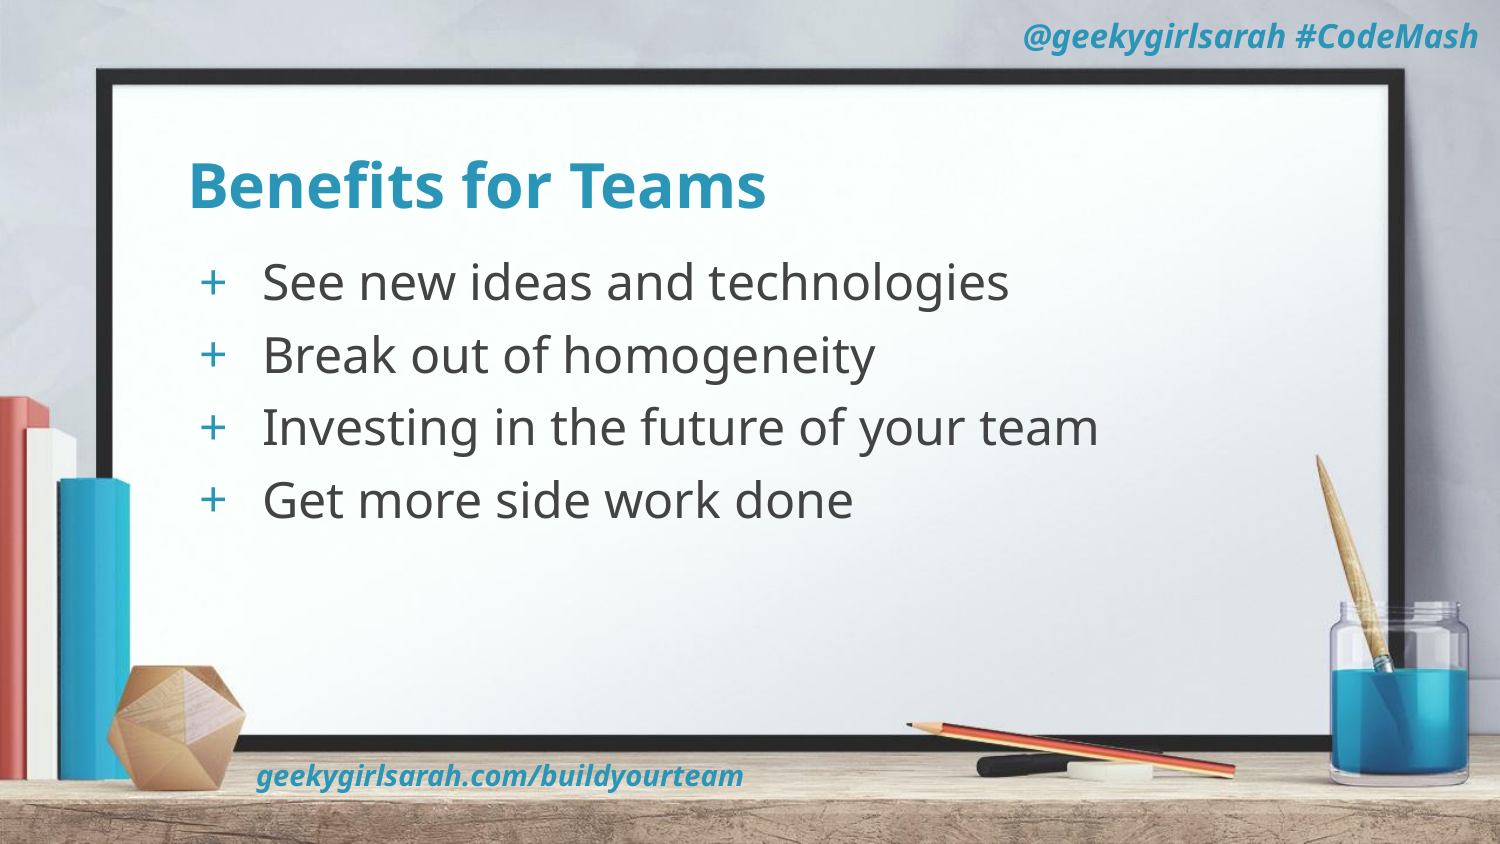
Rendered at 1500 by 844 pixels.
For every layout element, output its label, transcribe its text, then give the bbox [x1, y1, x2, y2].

picture [0, 0, 1500, 844]
list See new ideas and technologies Break out of homogeneity Investing in the future of your team Get more side work done [172, 235, 1324, 680]
title Benefits for Teams [172, 130, 1324, 235]
